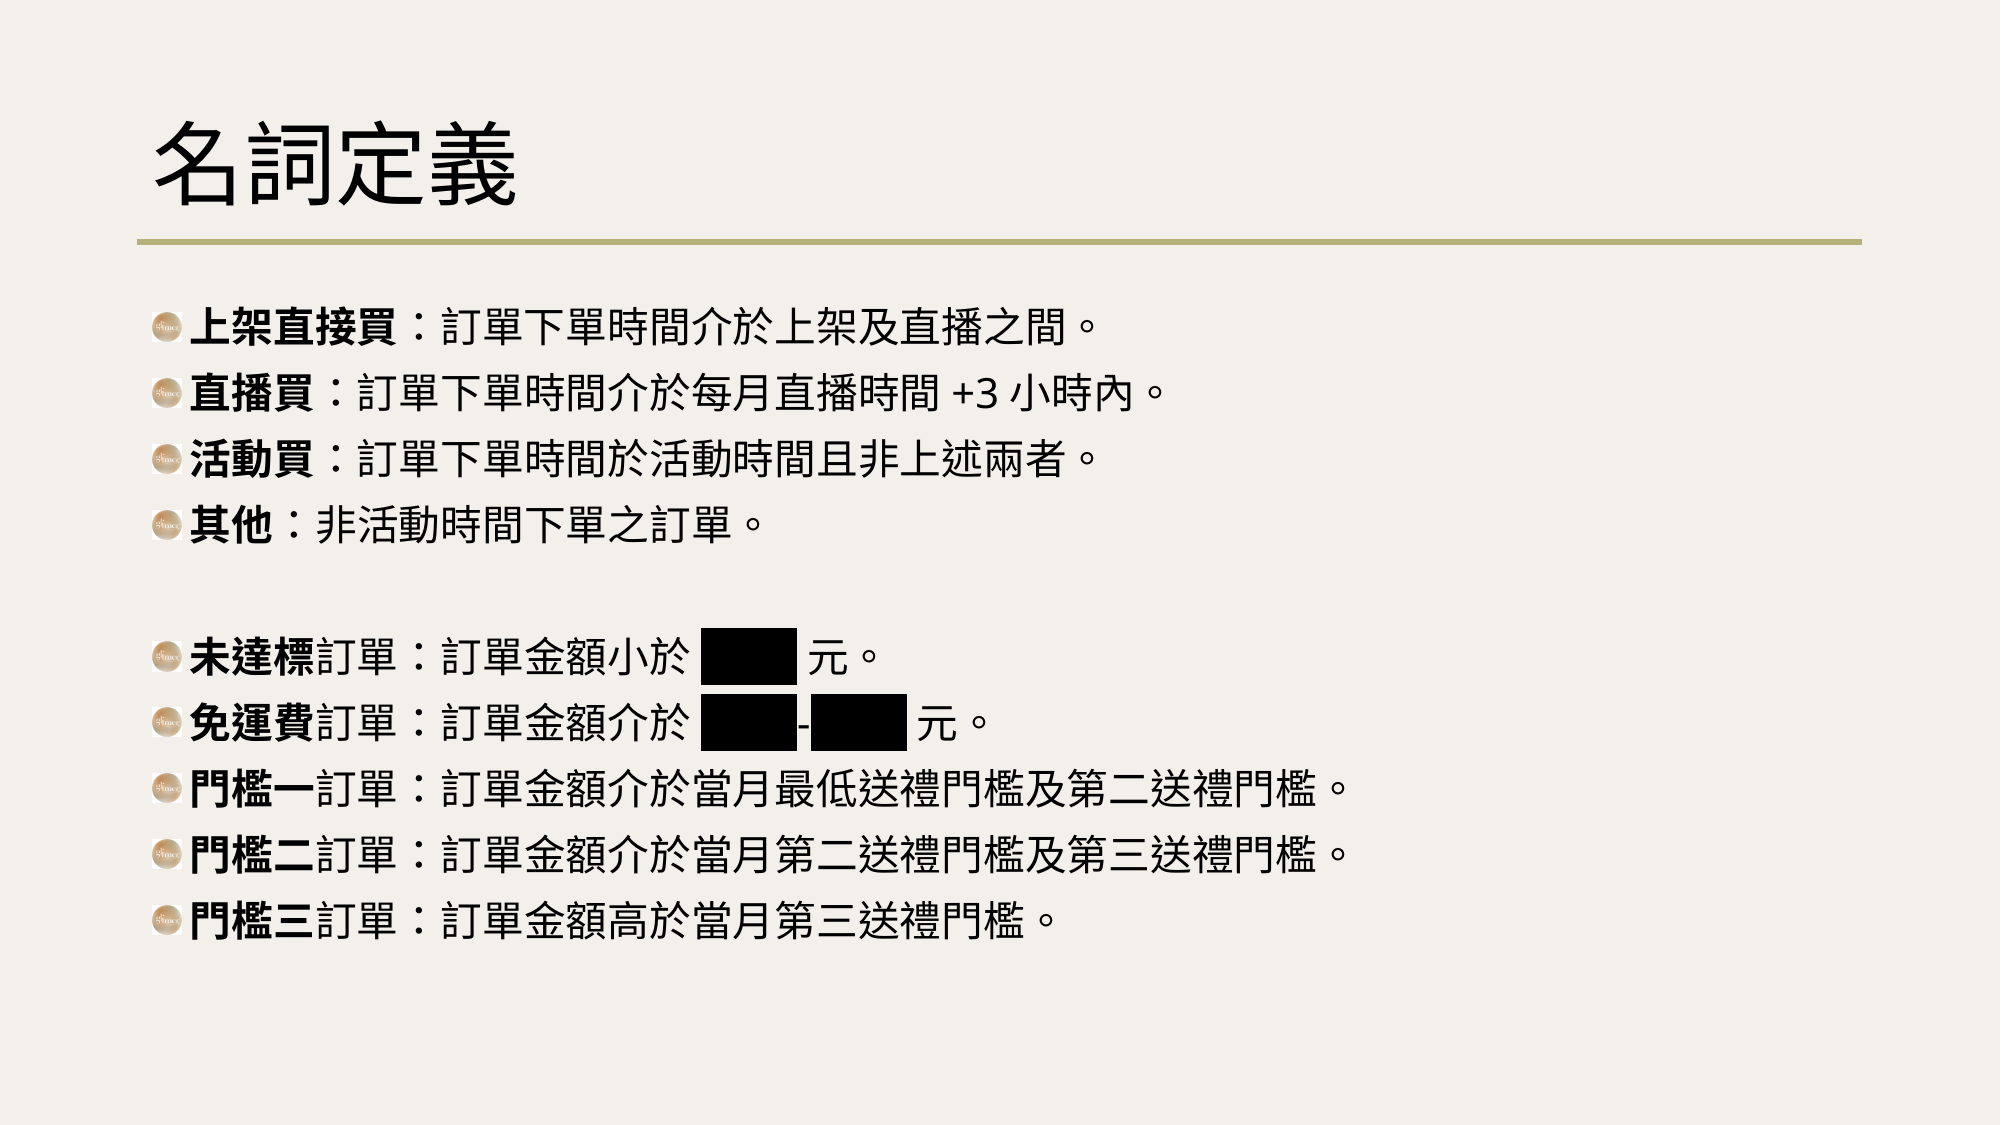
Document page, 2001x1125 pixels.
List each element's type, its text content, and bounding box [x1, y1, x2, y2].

title 名詞定義 [137, 59, 1863, 278]
picture [152, 773, 182, 803]
picture [152, 839, 182, 869]
list 上架直接買：訂單下單時間介於上架及直播之間。 直播買：訂單下單時間介於每月直播時間+3小時內。 活動買：訂單下單時間於活動時間且非上述兩者。 其他：非活動時間下單之訂單。 未達標訂單：訂單金額小於1500元。 免運費訂單：訂單金額介於1500-2000元。 門檻一訂單：訂單金額介於當月最低送禮門檻及第二送禮門檻。 門檻二訂單：訂單金額介於當月第二送禮門檻及第三送禮門檻。 門檻三訂單：訂單金額高於當月第三送禮門檻。 [137, 299, 1863, 1014]
picture [152, 707, 182, 737]
picture [152, 510, 182, 540]
picture [152, 312, 182, 342]
picture [152, 905, 182, 935]
picture [152, 641, 182, 672]
picture [152, 444, 182, 474]
picture [152, 378, 182, 408]
